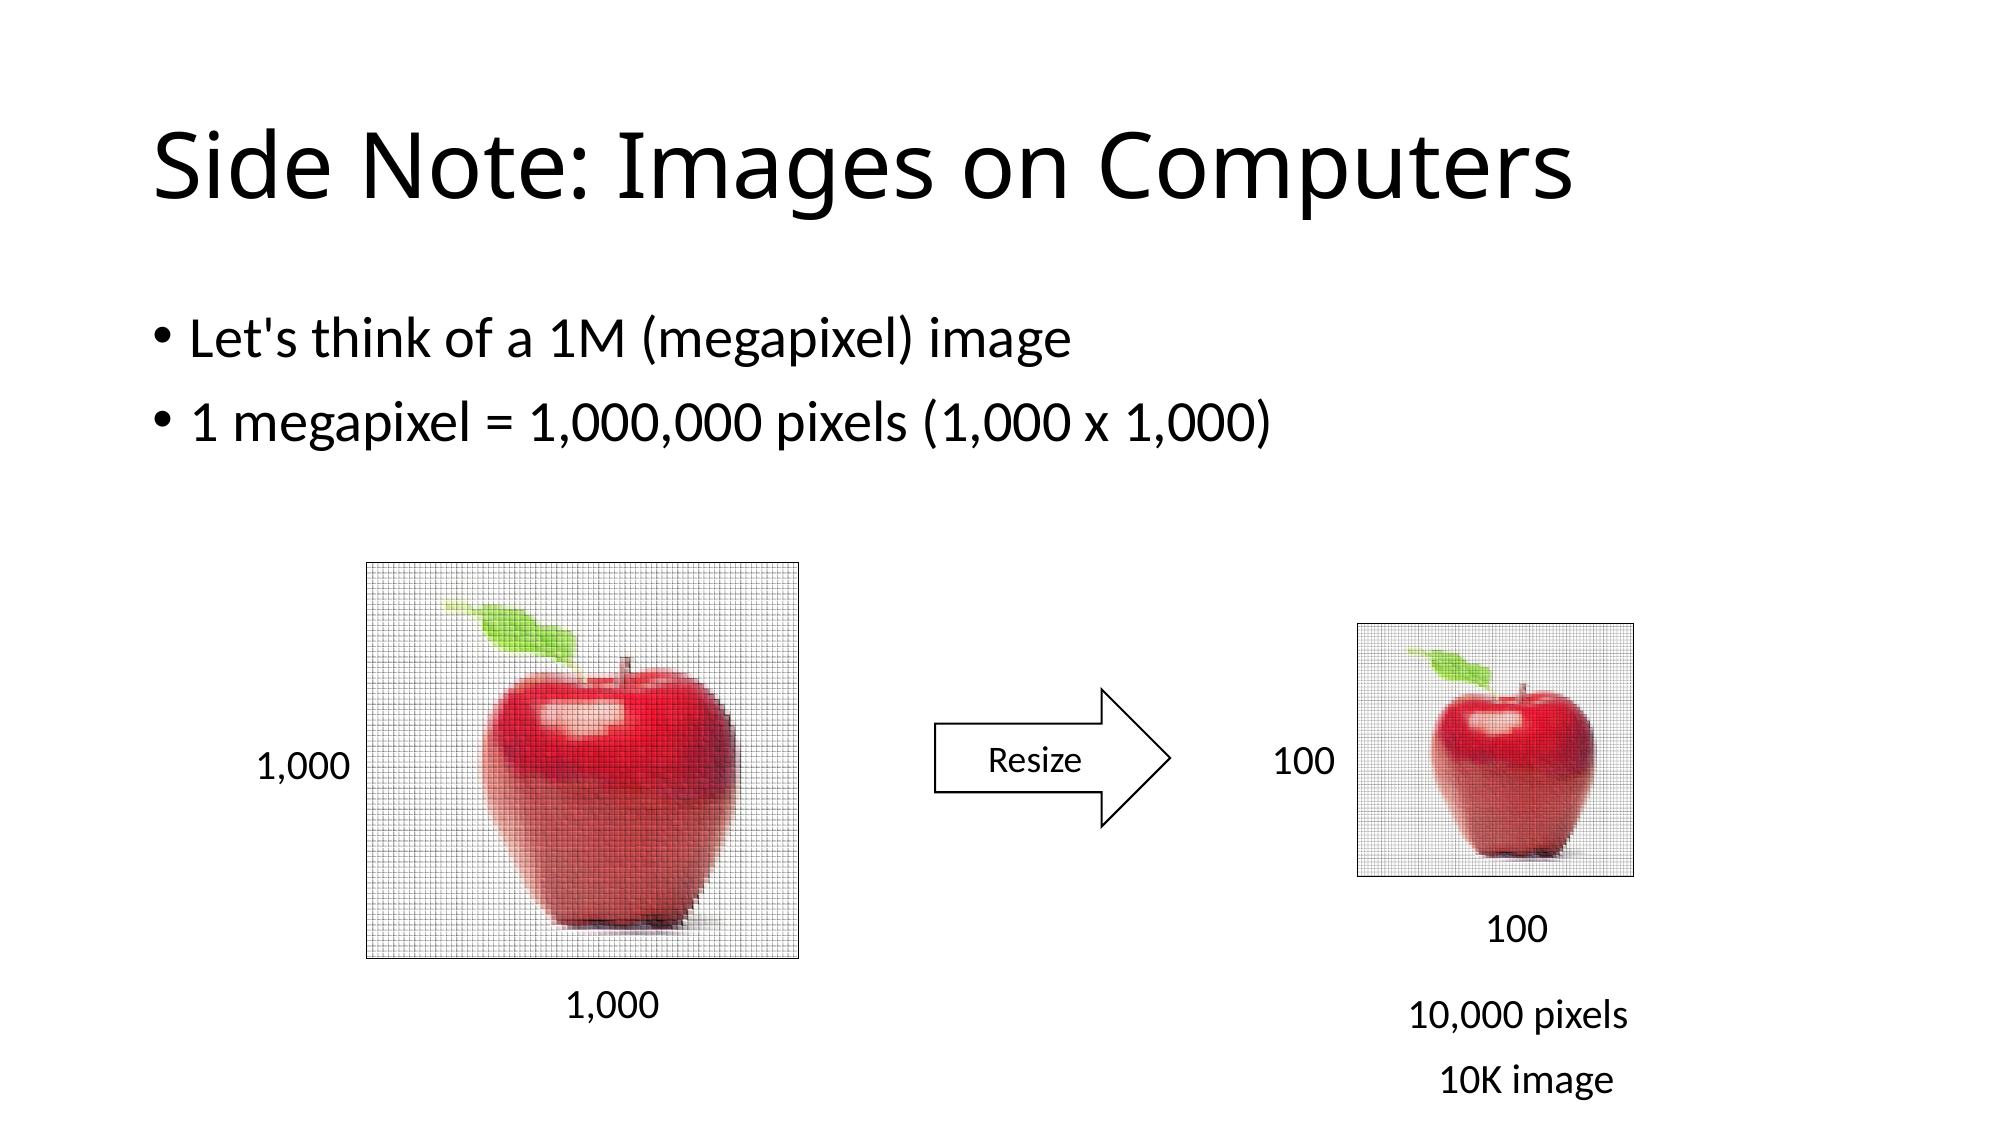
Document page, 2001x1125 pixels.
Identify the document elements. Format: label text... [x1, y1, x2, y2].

text_box 100 [1256, 725, 1357, 791]
text_box Resize [934, 686, 1172, 830]
picture [366, 562, 799, 959]
picture [1357, 623, 1634, 877]
text_box 10,000 pixels [1392, 979, 1669, 1044]
text_box 100 [1470, 893, 1614, 959]
title Side Note: Images on Computers [137, 59, 1863, 278]
text_box 1,000 [240, 730, 366, 795]
list Let's think of a 1M (megapixel) image 1 megapixel = 1,000,000 pixels (1,000 x 1,000) [137, 299, 1863, 1014]
text_box 10K image [1423, 1044, 1700, 1110]
text_box 1,000 [549, 969, 694, 1035]
